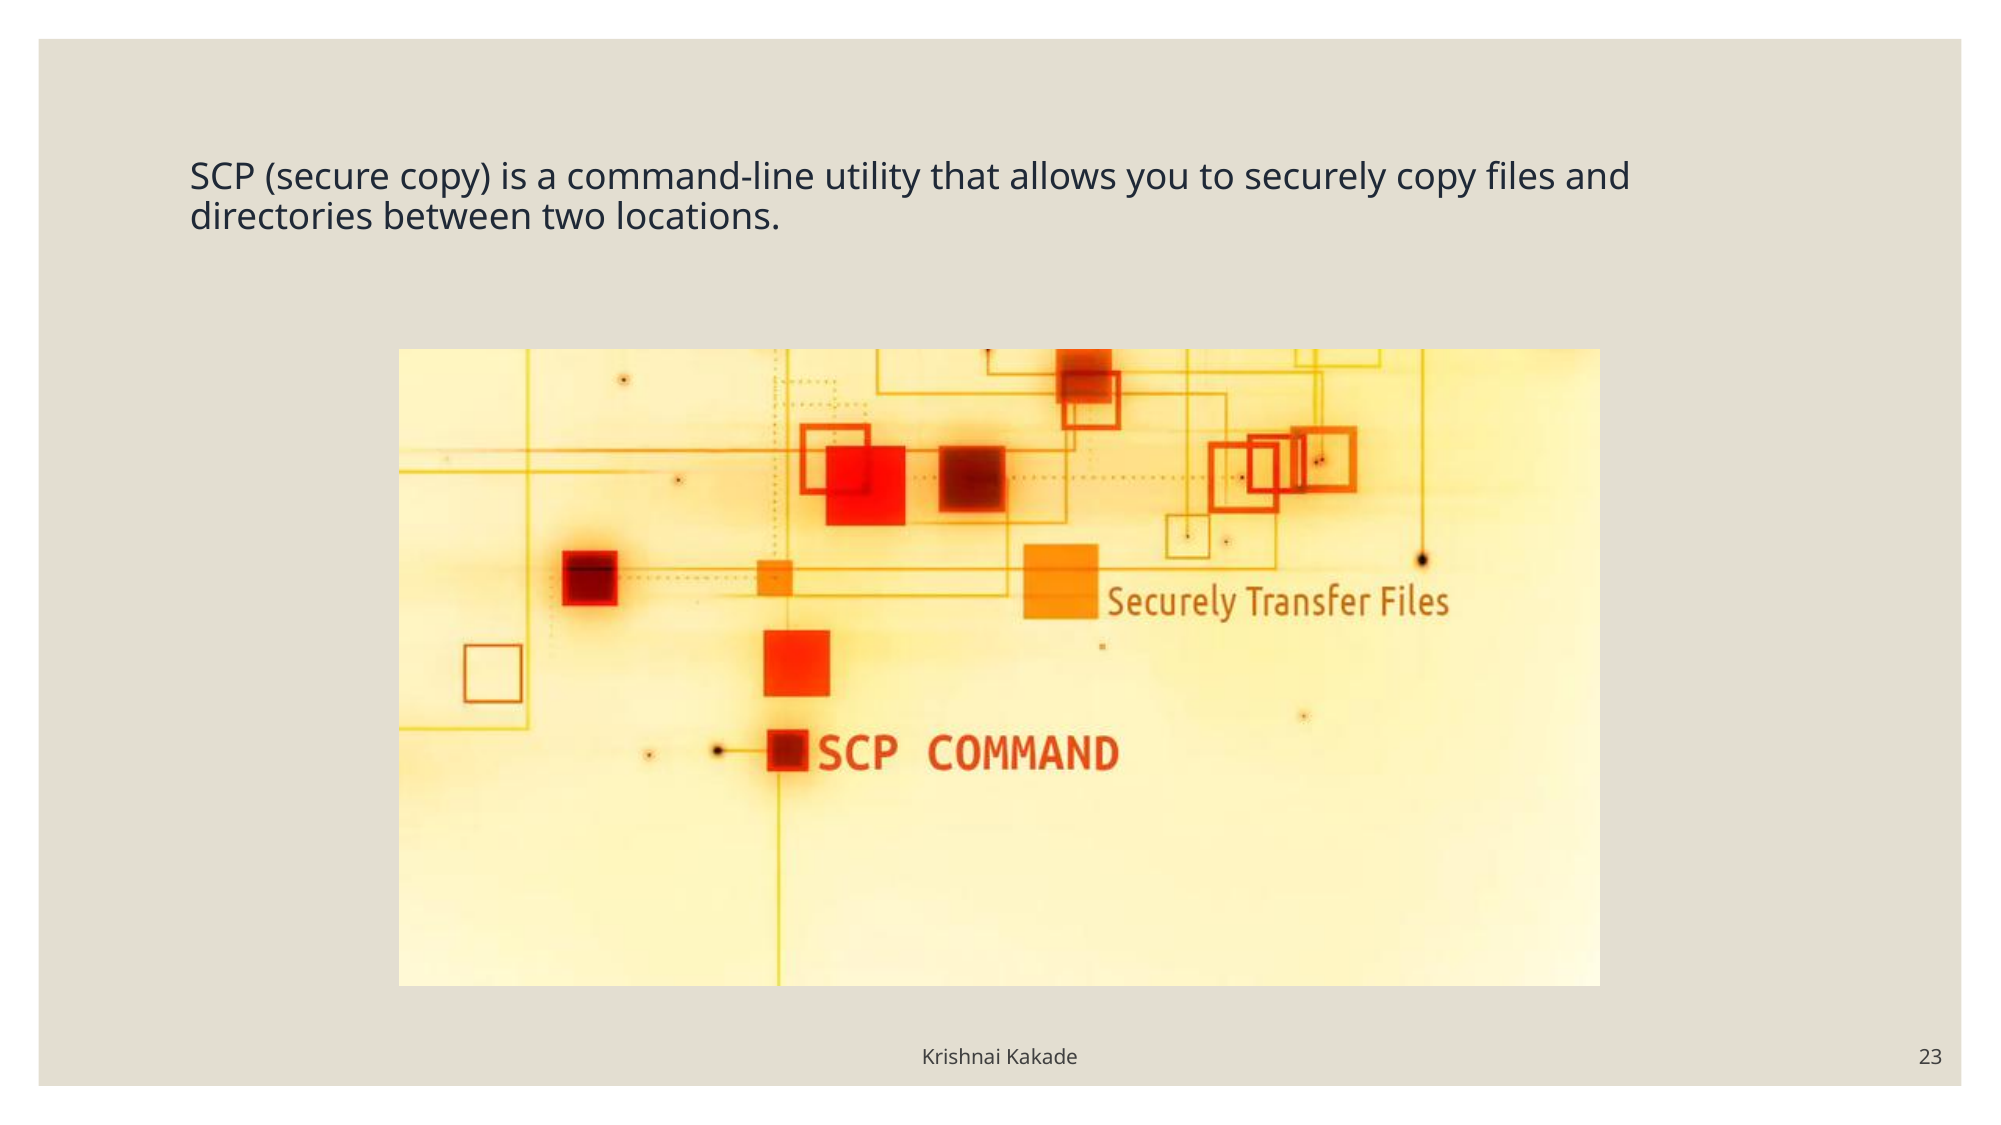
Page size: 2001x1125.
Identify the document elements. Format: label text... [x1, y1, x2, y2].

slide_number 23 [1717, 1034, 1958, 1080]
title SCP (secure copy) is a command-line utility that allows you to securely copy files and directories between two locations. [174, 150, 1825, 376]
footer Krishnai Kakade [572, 1034, 1428, 1080]
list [399, 349, 1600, 986]
